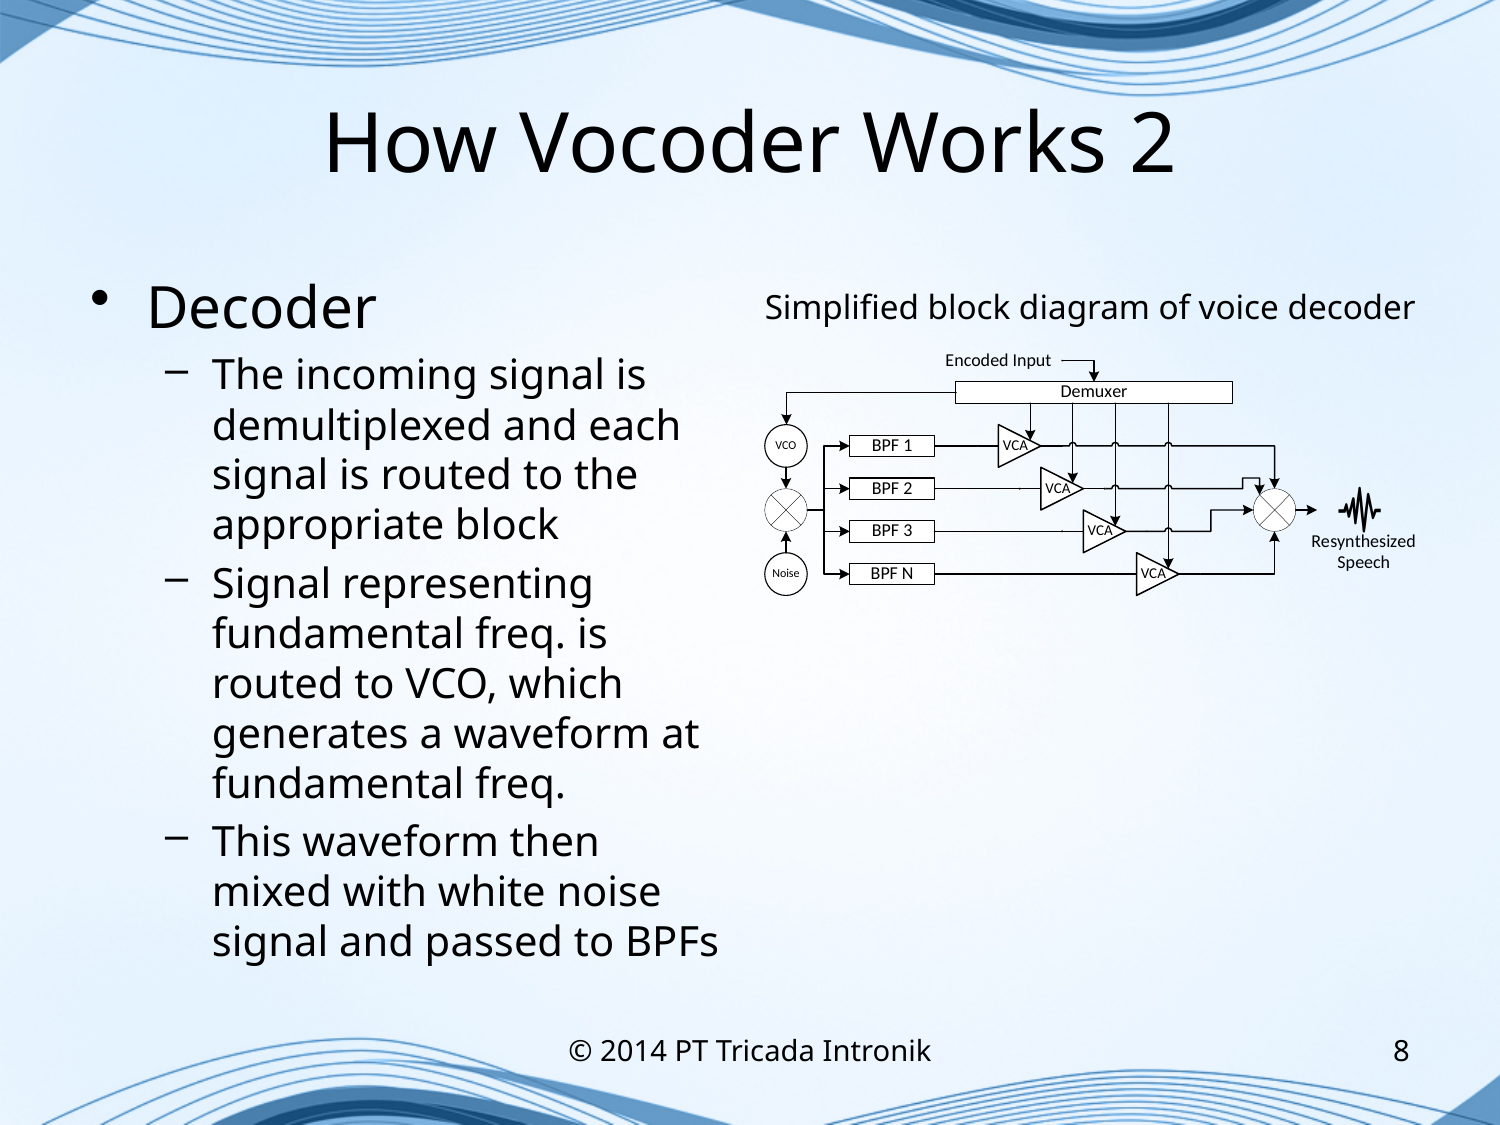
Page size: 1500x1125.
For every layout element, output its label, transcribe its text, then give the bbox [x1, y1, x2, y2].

title How Vocoder Works 2 [74, 44, 1426, 233]
slide_number 8 [1074, 1024, 1426, 1103]
text_box Simplified block diagram of voice decoder [690, 278, 1491, 334]
picture [0, 0, 1500, 1125]
slide_number [74, 1024, 426, 1103]
list Decoder The incoming signal is demultiplexed and each signal is routed to the appropriate block Signal representing fundamental freq. is routed to VCO, which generates a waveform at fundamental freq. This waveform then mixed with white noise signal and passed to BPFs [74, 262, 738, 1006]
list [762, 344, 1426, 599]
footer © 2014 PT Tricada Intronik [512, 1024, 988, 1103]
